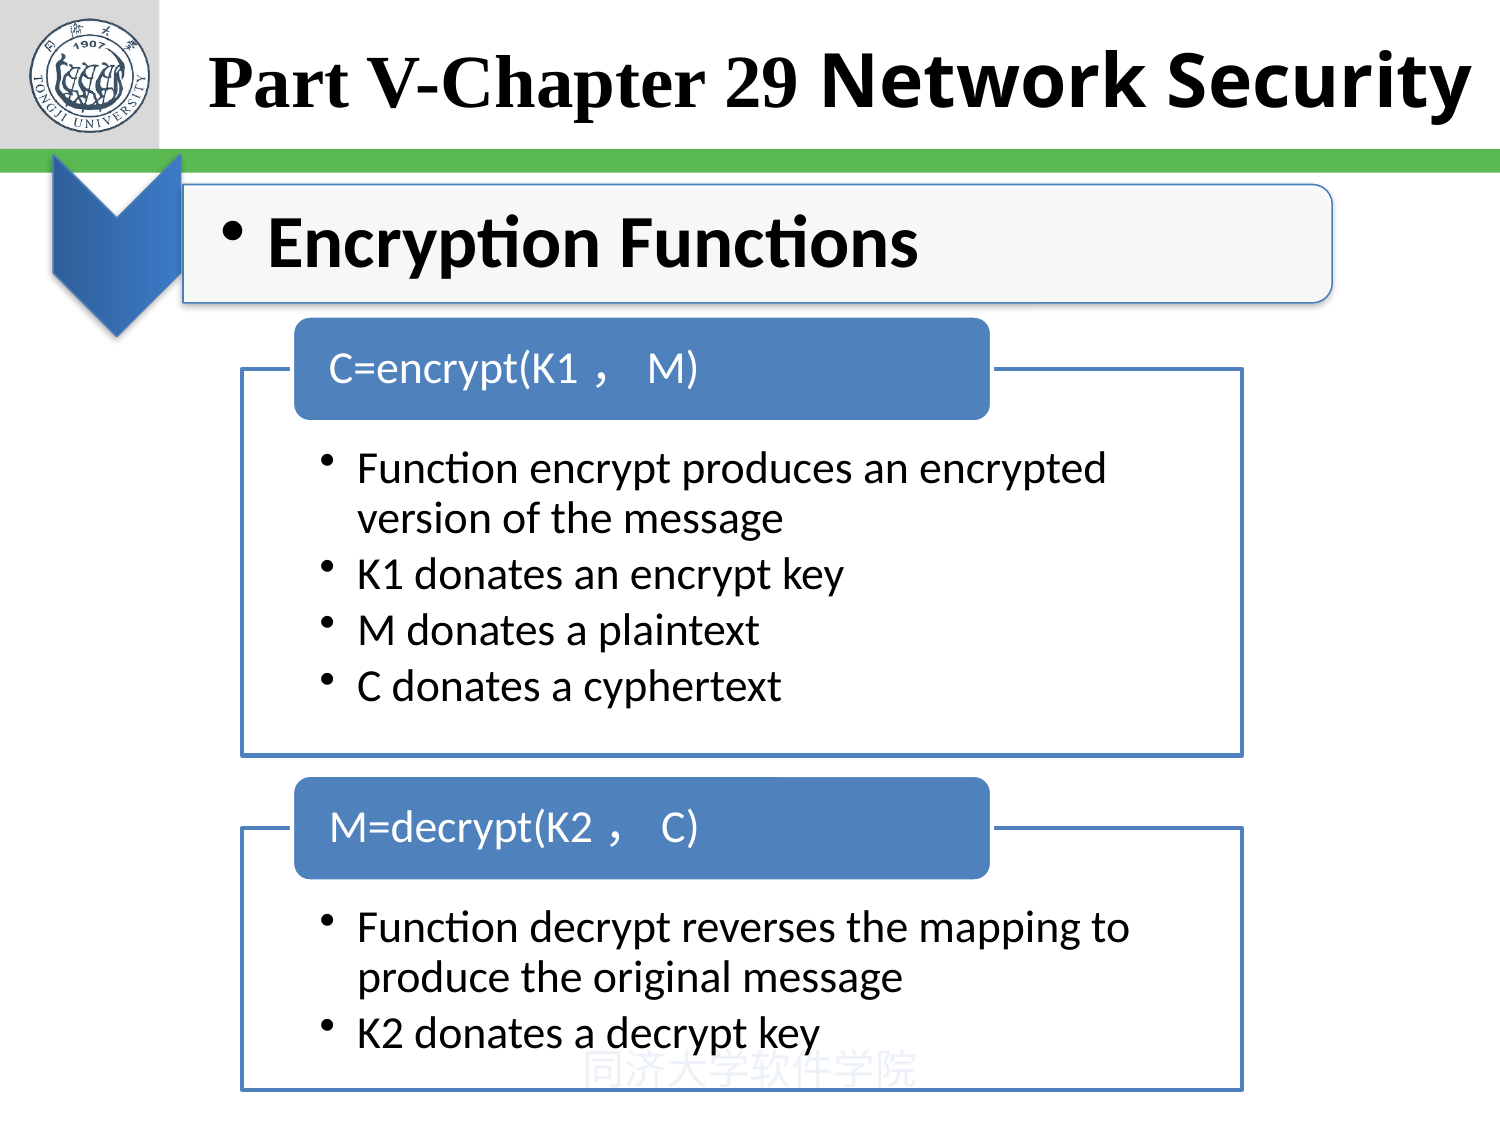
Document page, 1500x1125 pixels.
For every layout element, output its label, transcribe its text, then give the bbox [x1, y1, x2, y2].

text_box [52, 154, 181, 337]
picture [29, 18, 151, 133]
title Part V-Chapter 29 Network Security [180, 3, 1500, 151]
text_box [241, 299, 1243, 1106]
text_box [182, 184, 1333, 304]
